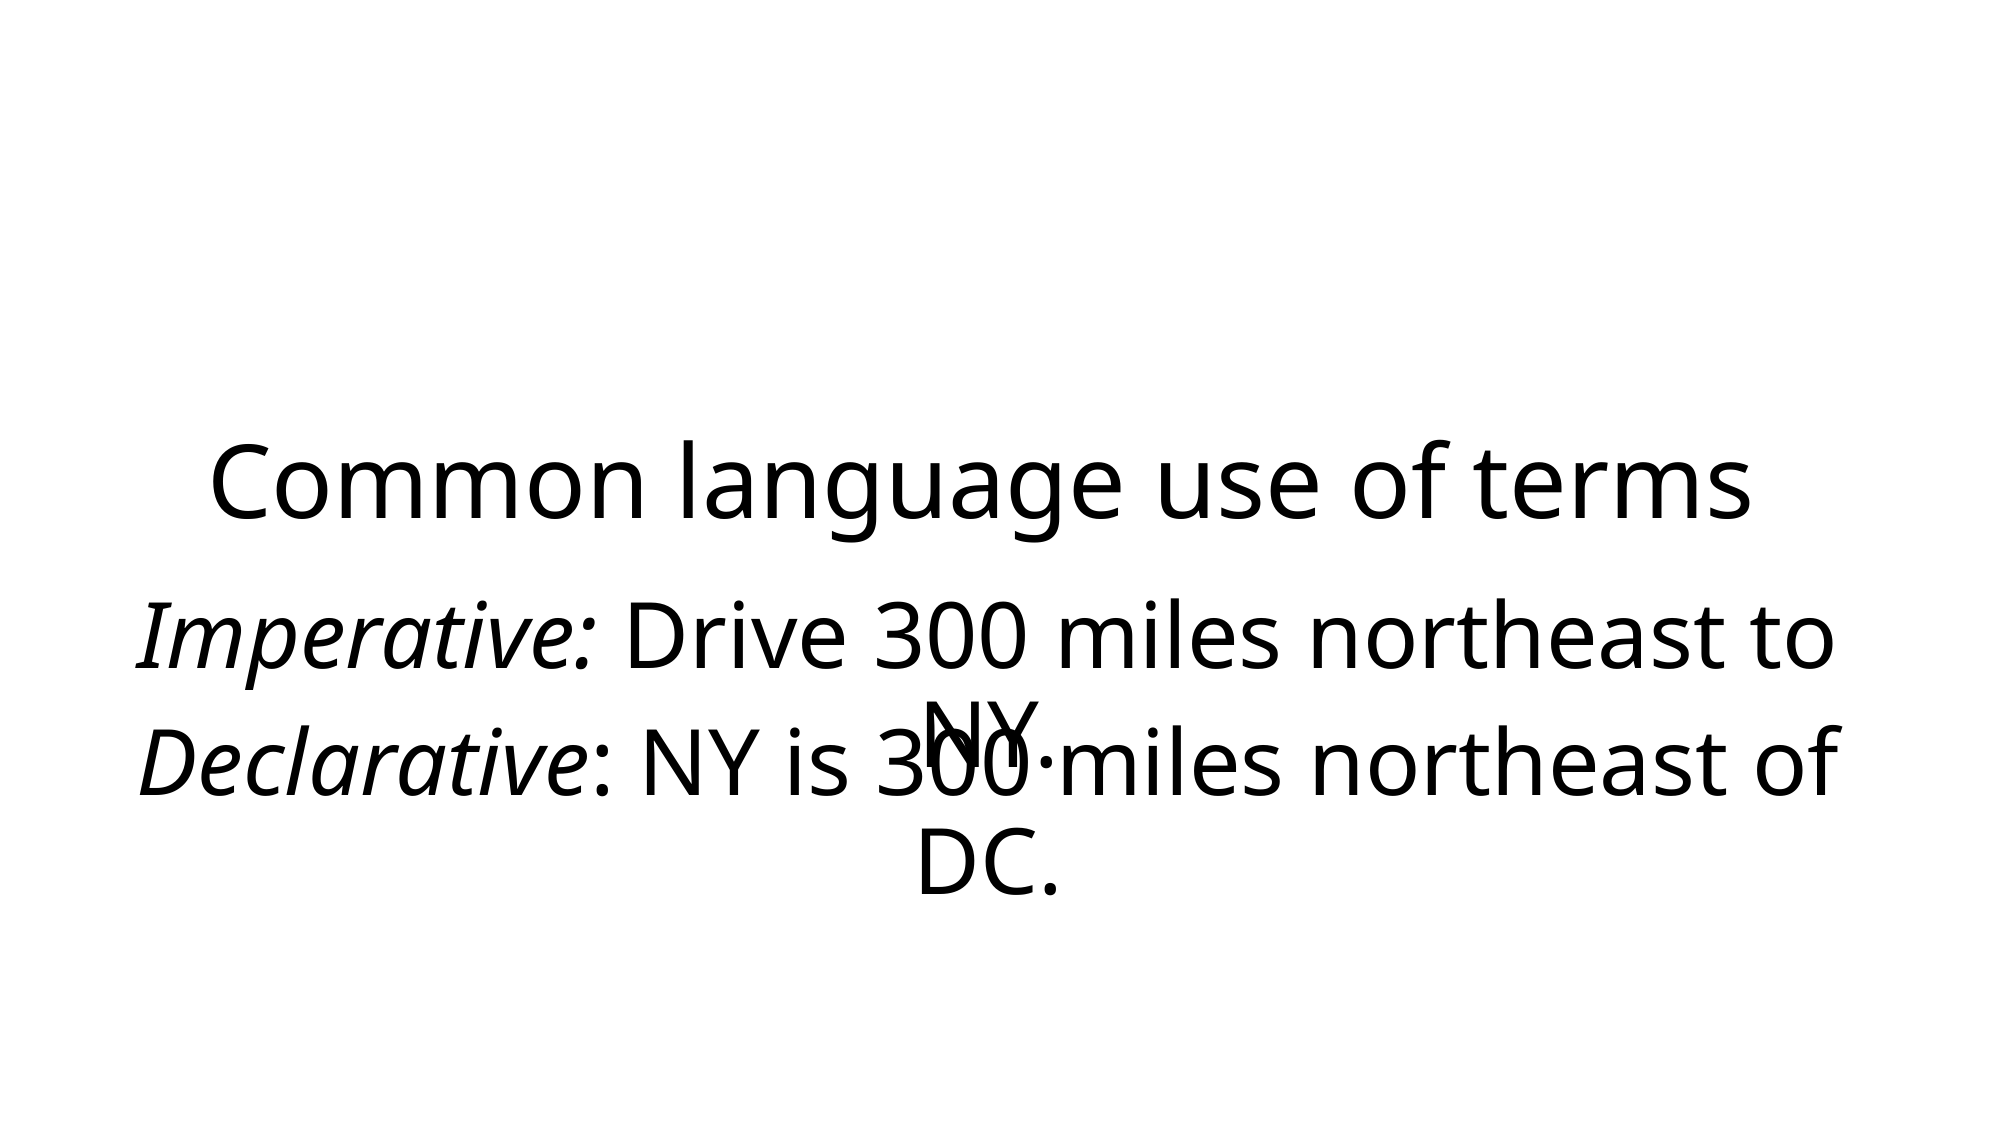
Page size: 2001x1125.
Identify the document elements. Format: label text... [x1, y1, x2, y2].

text_box Imperative: Drive 300 miles northeast to NY. [118, 562, 1859, 688]
title Common language use of terms [118, 377, 1844, 562]
text_box Declarative: NY is 300 miles northeast of DC. [118, 688, 1859, 941]
